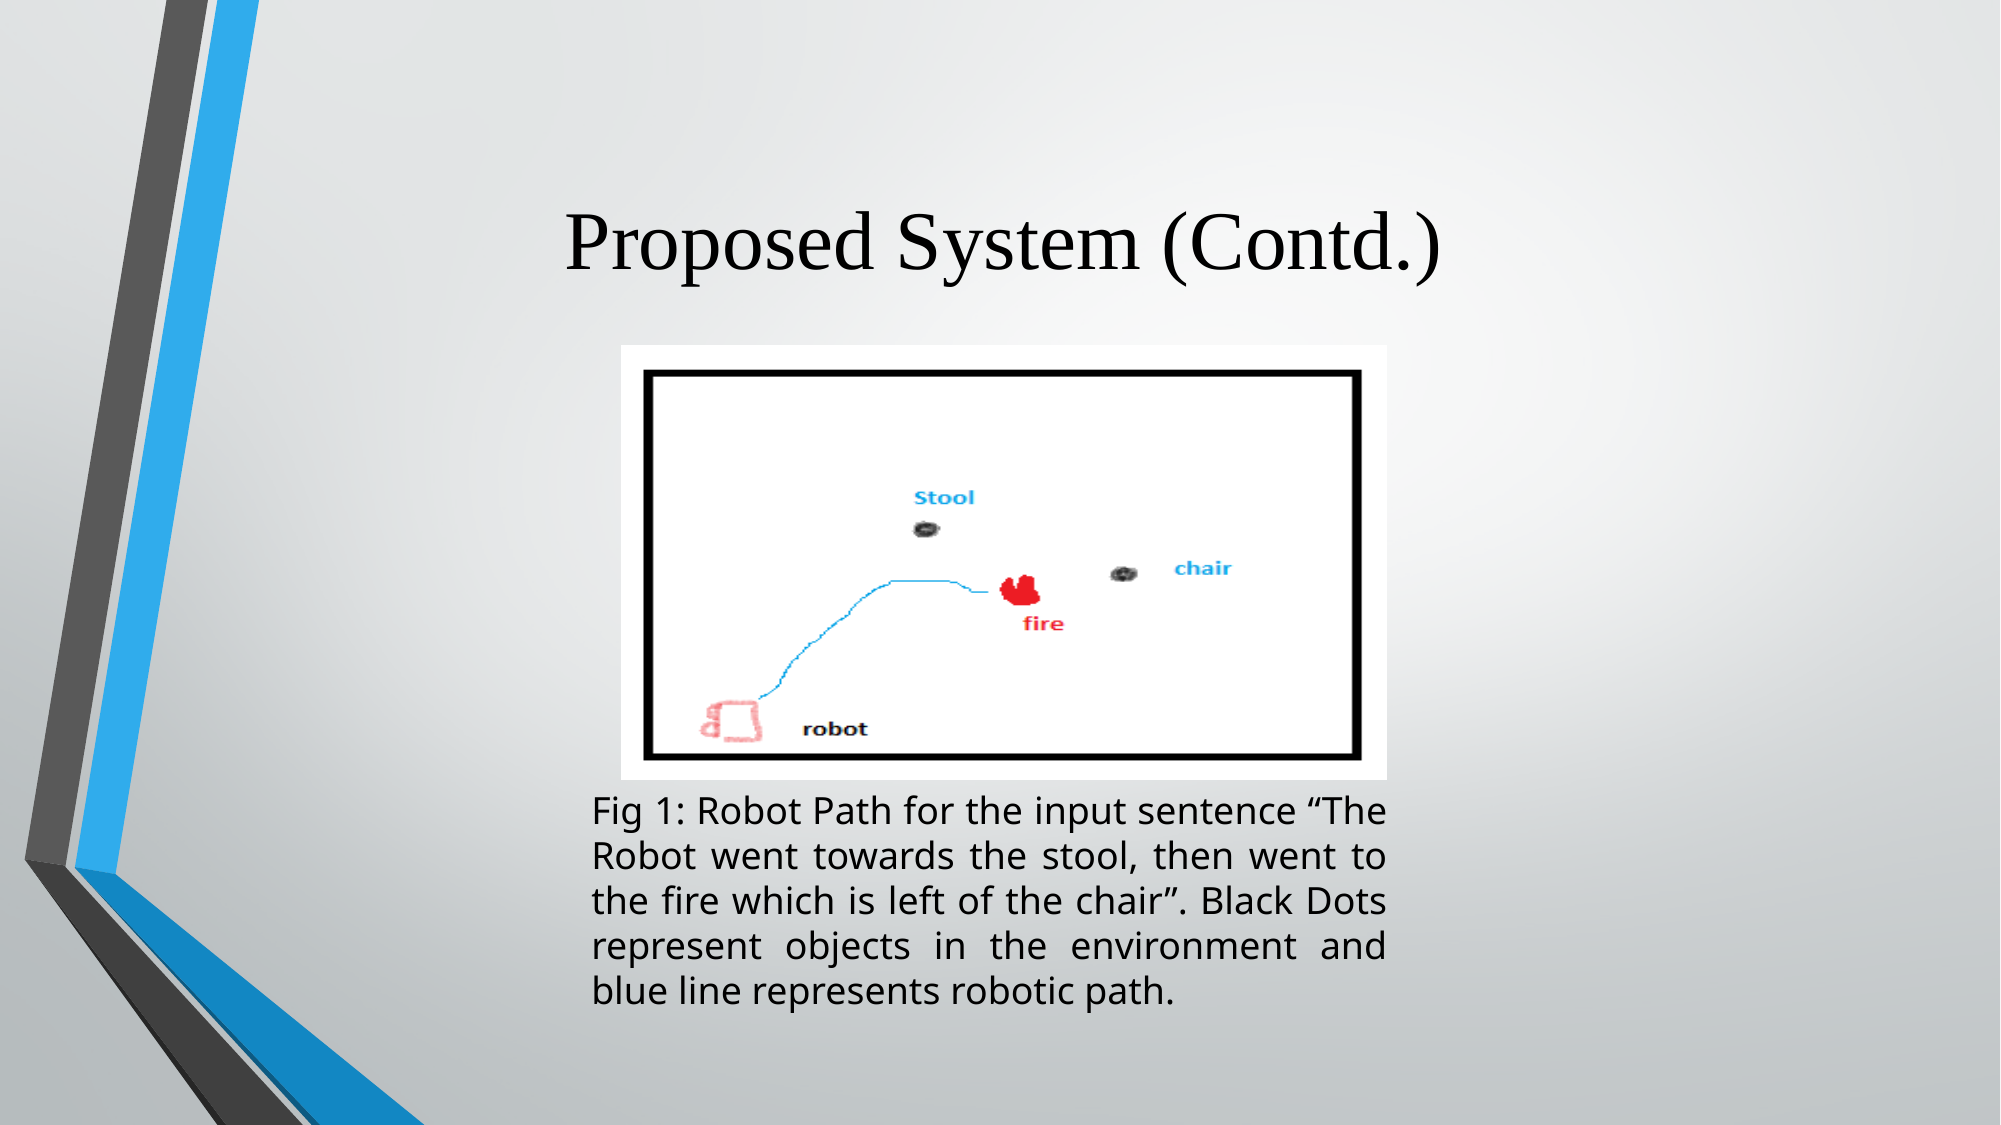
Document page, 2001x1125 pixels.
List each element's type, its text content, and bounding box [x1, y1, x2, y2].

text_box Proposed System (Contd.) [177, 178, 1831, 294]
text_box Fig 1: Robot Path for the input sentence “The Robot went towards the stool, then went to the fire which is left of the chair”. Black Dots represent objects in the environment and blue line represents robotic path. [576, 779, 1403, 1020]
picture [620, 345, 1387, 780]
